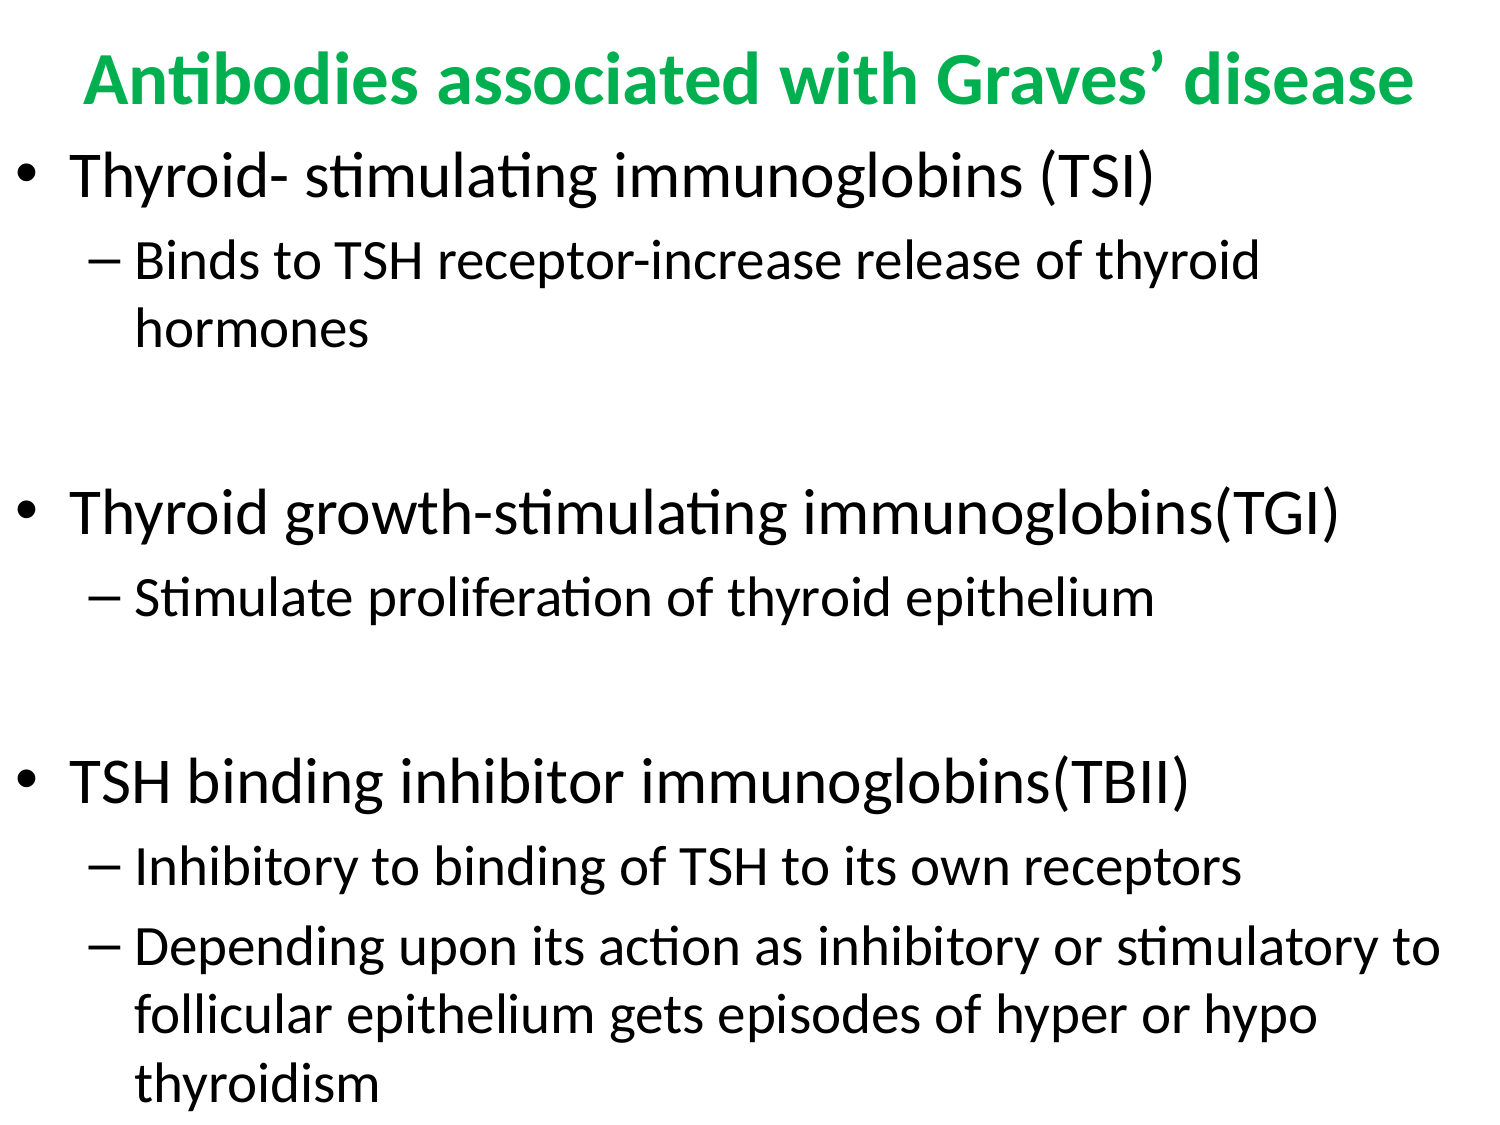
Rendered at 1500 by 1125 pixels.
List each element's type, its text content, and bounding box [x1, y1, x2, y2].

title Antibodies associated with Graves’ disease [0, 0, 1500, 125]
list Thyroid- stimulating immunoglobins (TSI) Binds to TSH receptor-increase release of thyroid hormones Thyroid growth-stimulating immunoglobins(TGI) Stimulate proliferation of thyroid epithelium TSH binding inhibitor immunoglobins(TBII) Inhibitory to binding of TSH to its own receptors Depending upon its action as inhibitory or stimulatory to follicular epithelium gets episodes of hyper or hypo thyroidism [0, 125, 1500, 1125]
